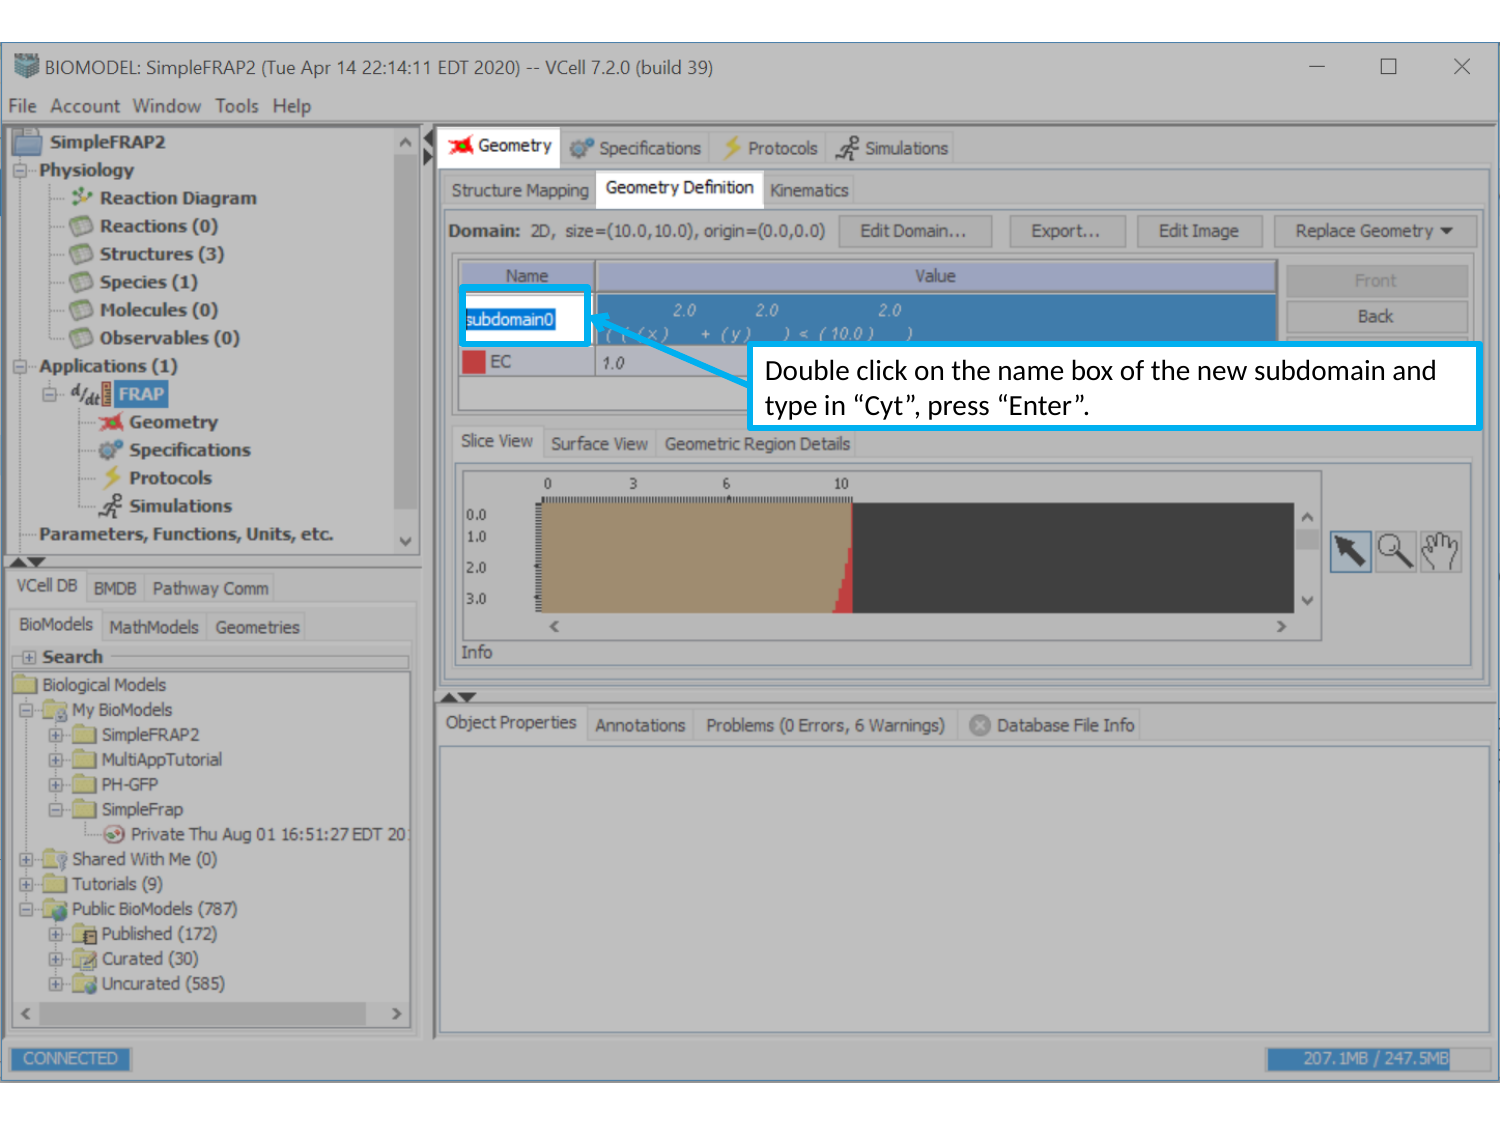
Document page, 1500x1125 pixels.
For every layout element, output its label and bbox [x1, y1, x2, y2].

text_box [587, 315, 751, 387]
picture [0, 41, 1500, 1084]
